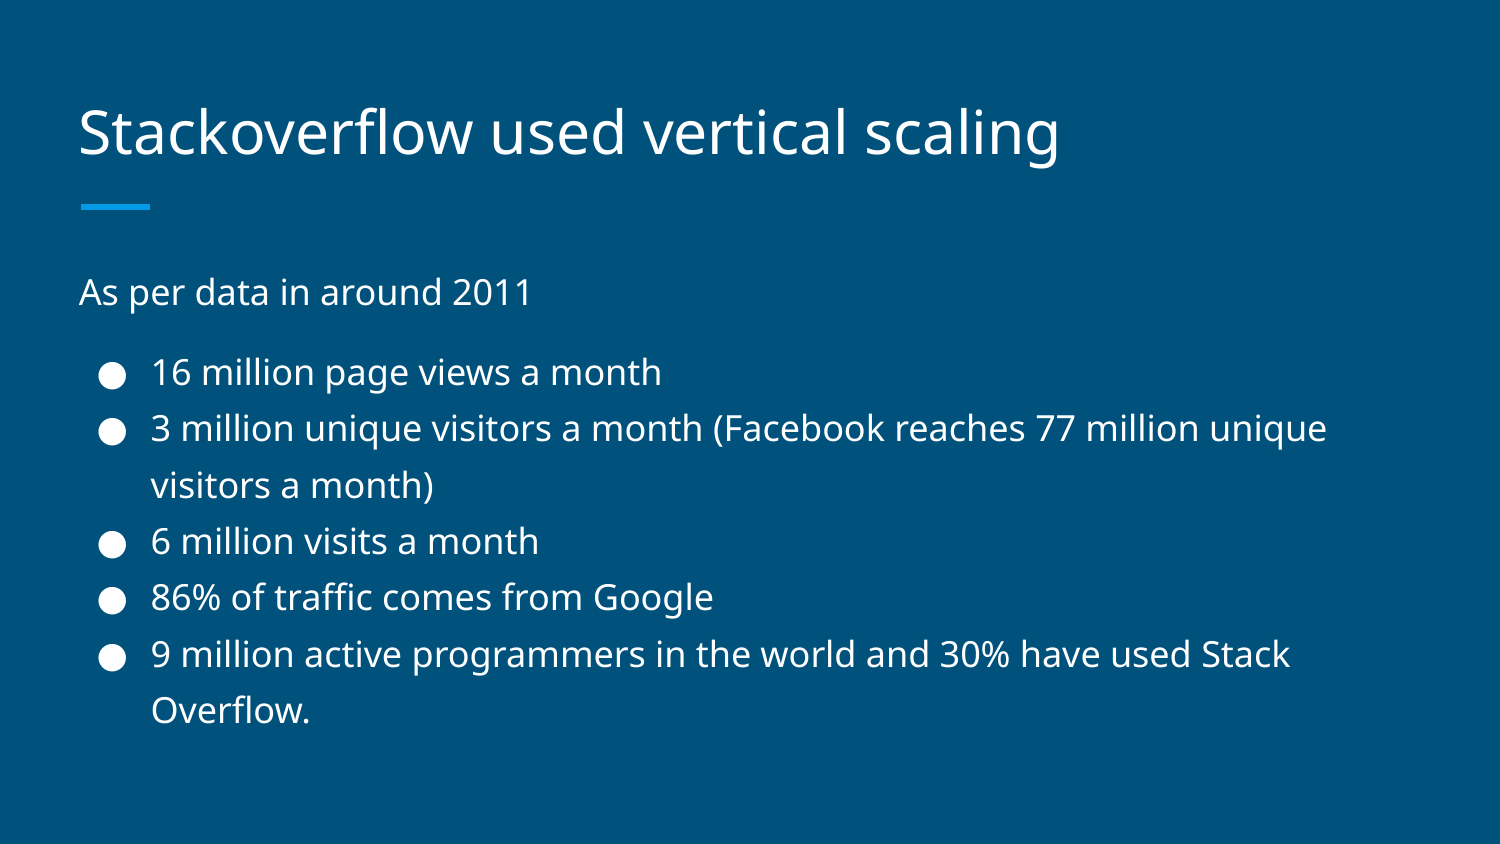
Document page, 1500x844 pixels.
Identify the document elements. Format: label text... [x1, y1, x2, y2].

list As per data in around 2011 16 million page views a month 3 million unique visitors a month (Facebook reaches 77 million unique visitors a month) 6 million visits a month 86% of traffic comes from Google 9 million active programmers in the world and 30% have used Stack Overflow. [63, 244, 1437, 750]
title Stackoverflow used vertical scaling [63, 75, 1437, 188]
